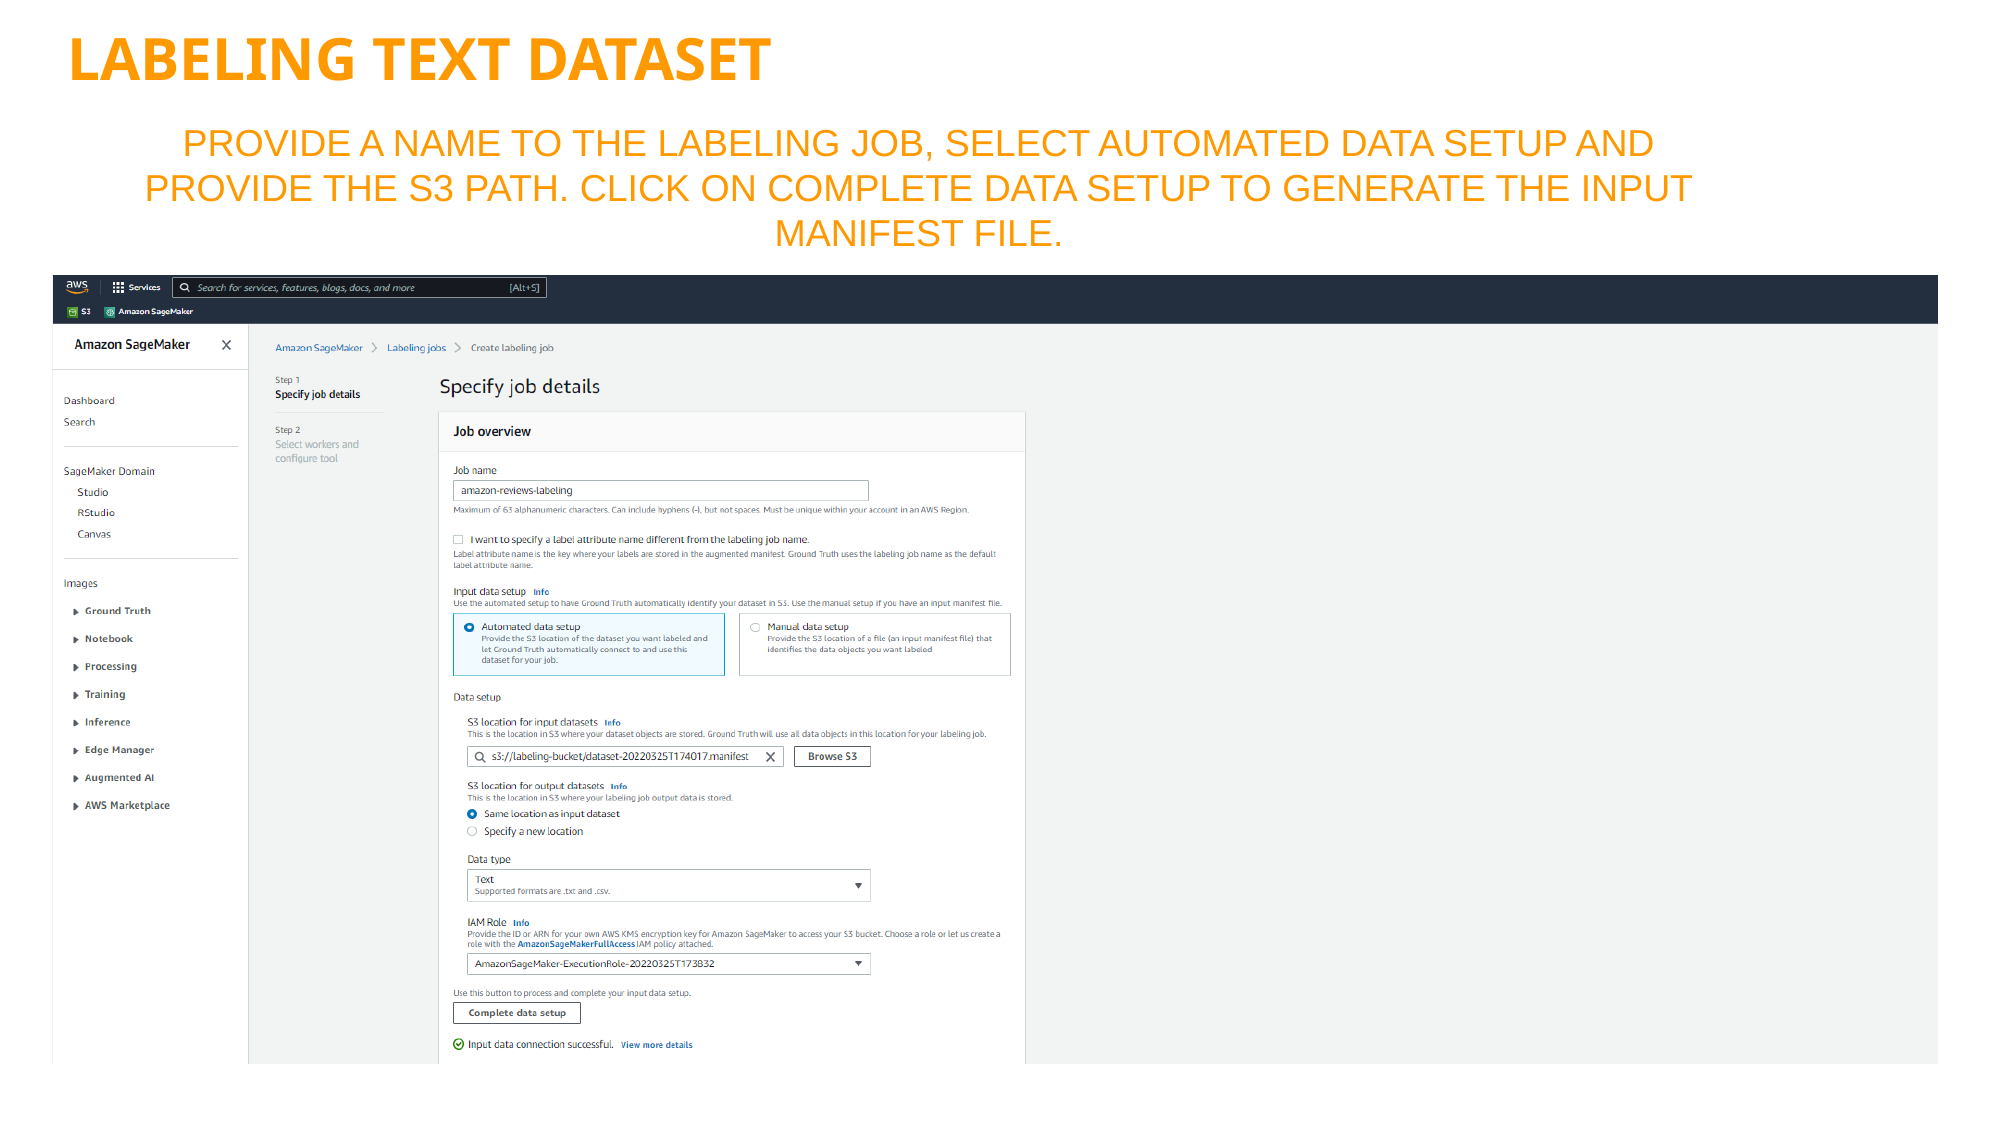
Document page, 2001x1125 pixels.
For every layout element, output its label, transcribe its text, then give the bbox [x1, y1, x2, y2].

picture [52, 275, 1938, 1064]
text_box LABELING TEXT DATASET [52, 14, 1786, 100]
text_box PROVIDE A NAME TO THE LABELING JOB, SELECT AUTOMATED DATA SETUP AND PROVIDE THE S3 PATH. CLICK ON COMPLETE DATA SETUP TO GENERATE THE INPUT MANIFEST FILE. [80, 111, 1759, 262]
